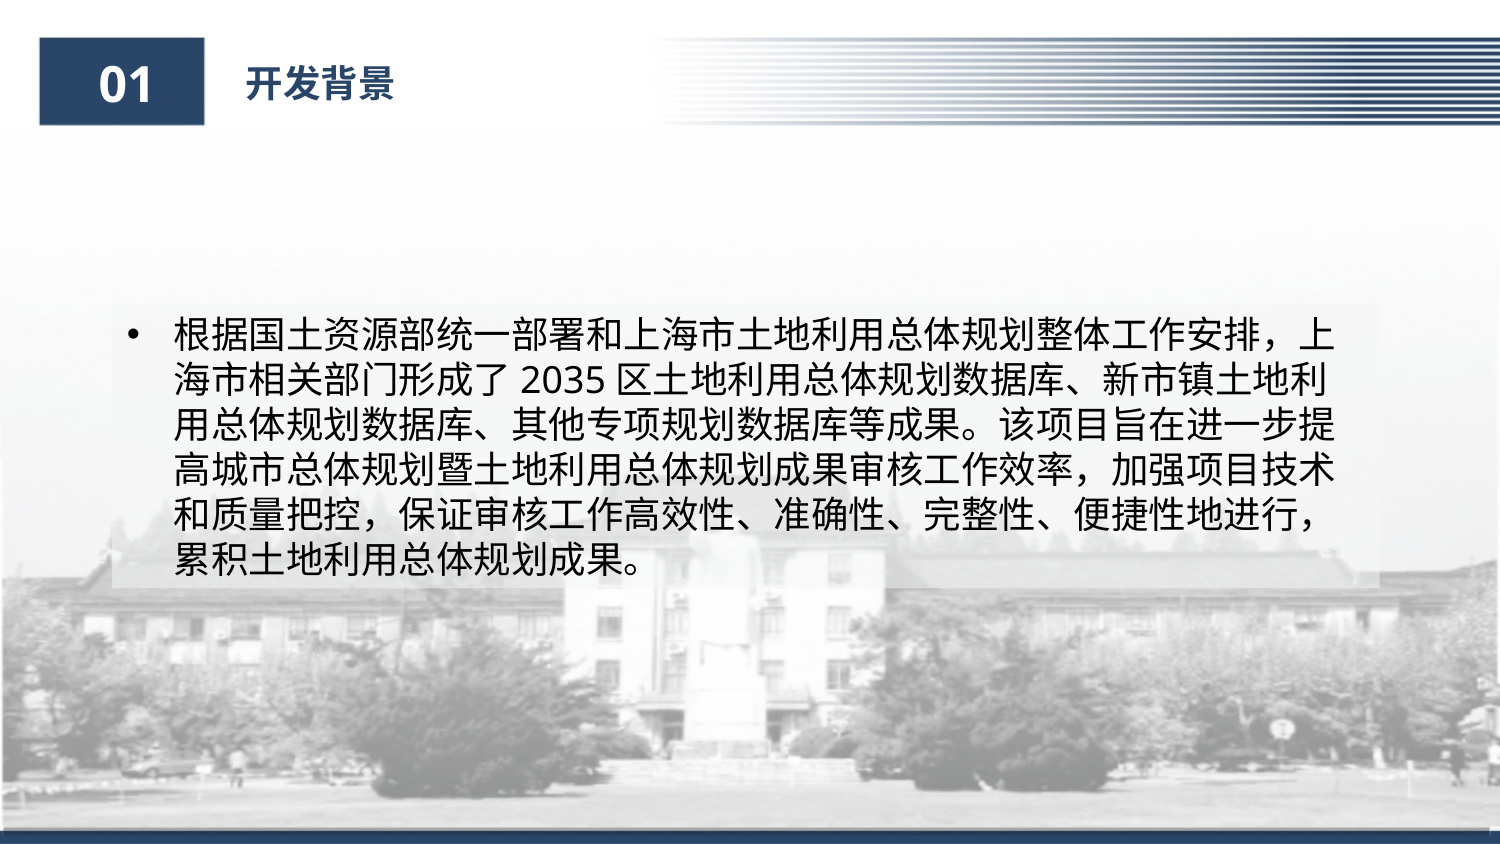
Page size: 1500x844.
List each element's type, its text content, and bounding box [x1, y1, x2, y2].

text_box 开发背景 [230, 52, 412, 113]
text_box 01 [83, 45, 171, 121]
picture [0, 0, 1500, 844]
